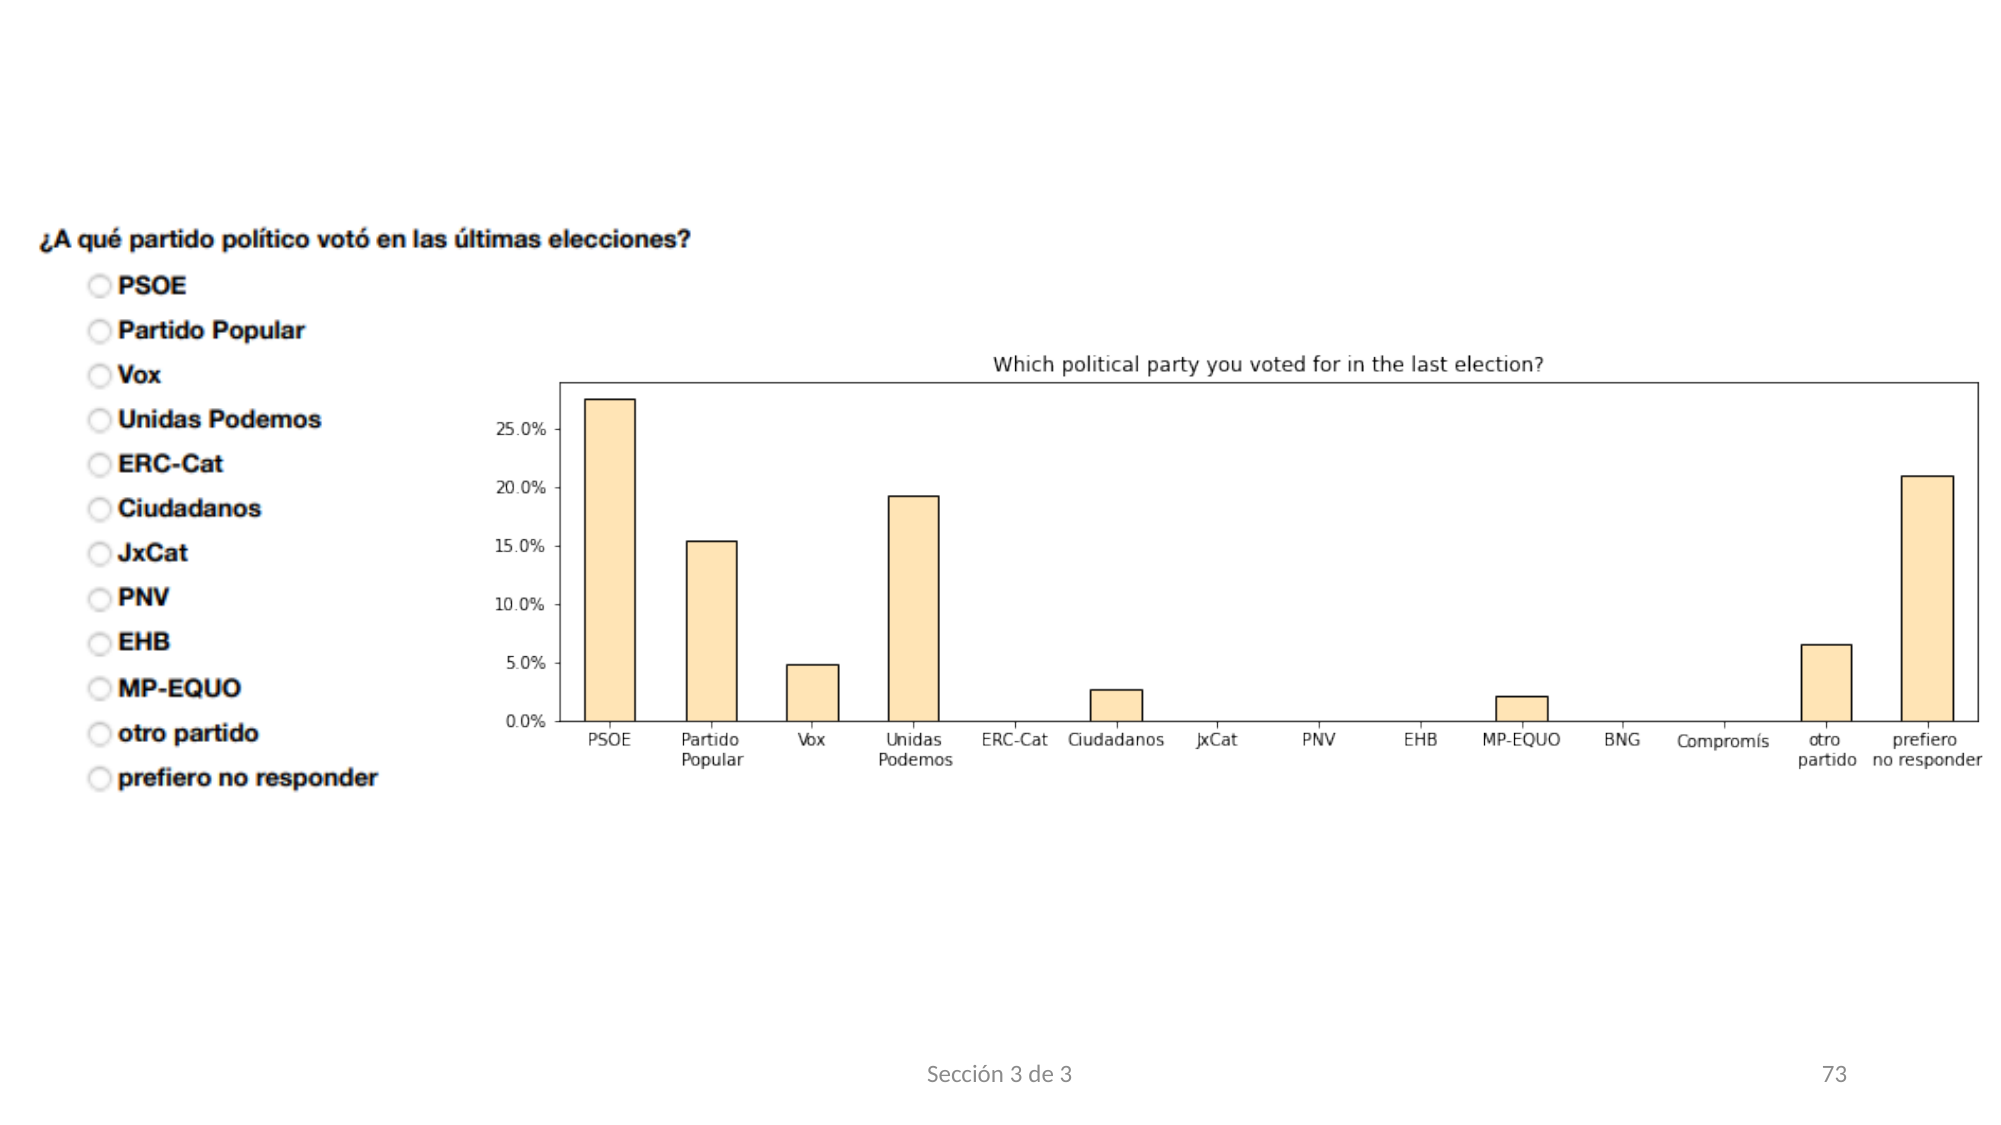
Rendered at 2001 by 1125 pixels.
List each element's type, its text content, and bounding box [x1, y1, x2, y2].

footer Sección 3 de 3 [662, 1042, 1338, 1103]
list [21, 212, 729, 814]
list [461, 322, 2000, 803]
slide_number 73 [1412, 1042, 1863, 1103]
